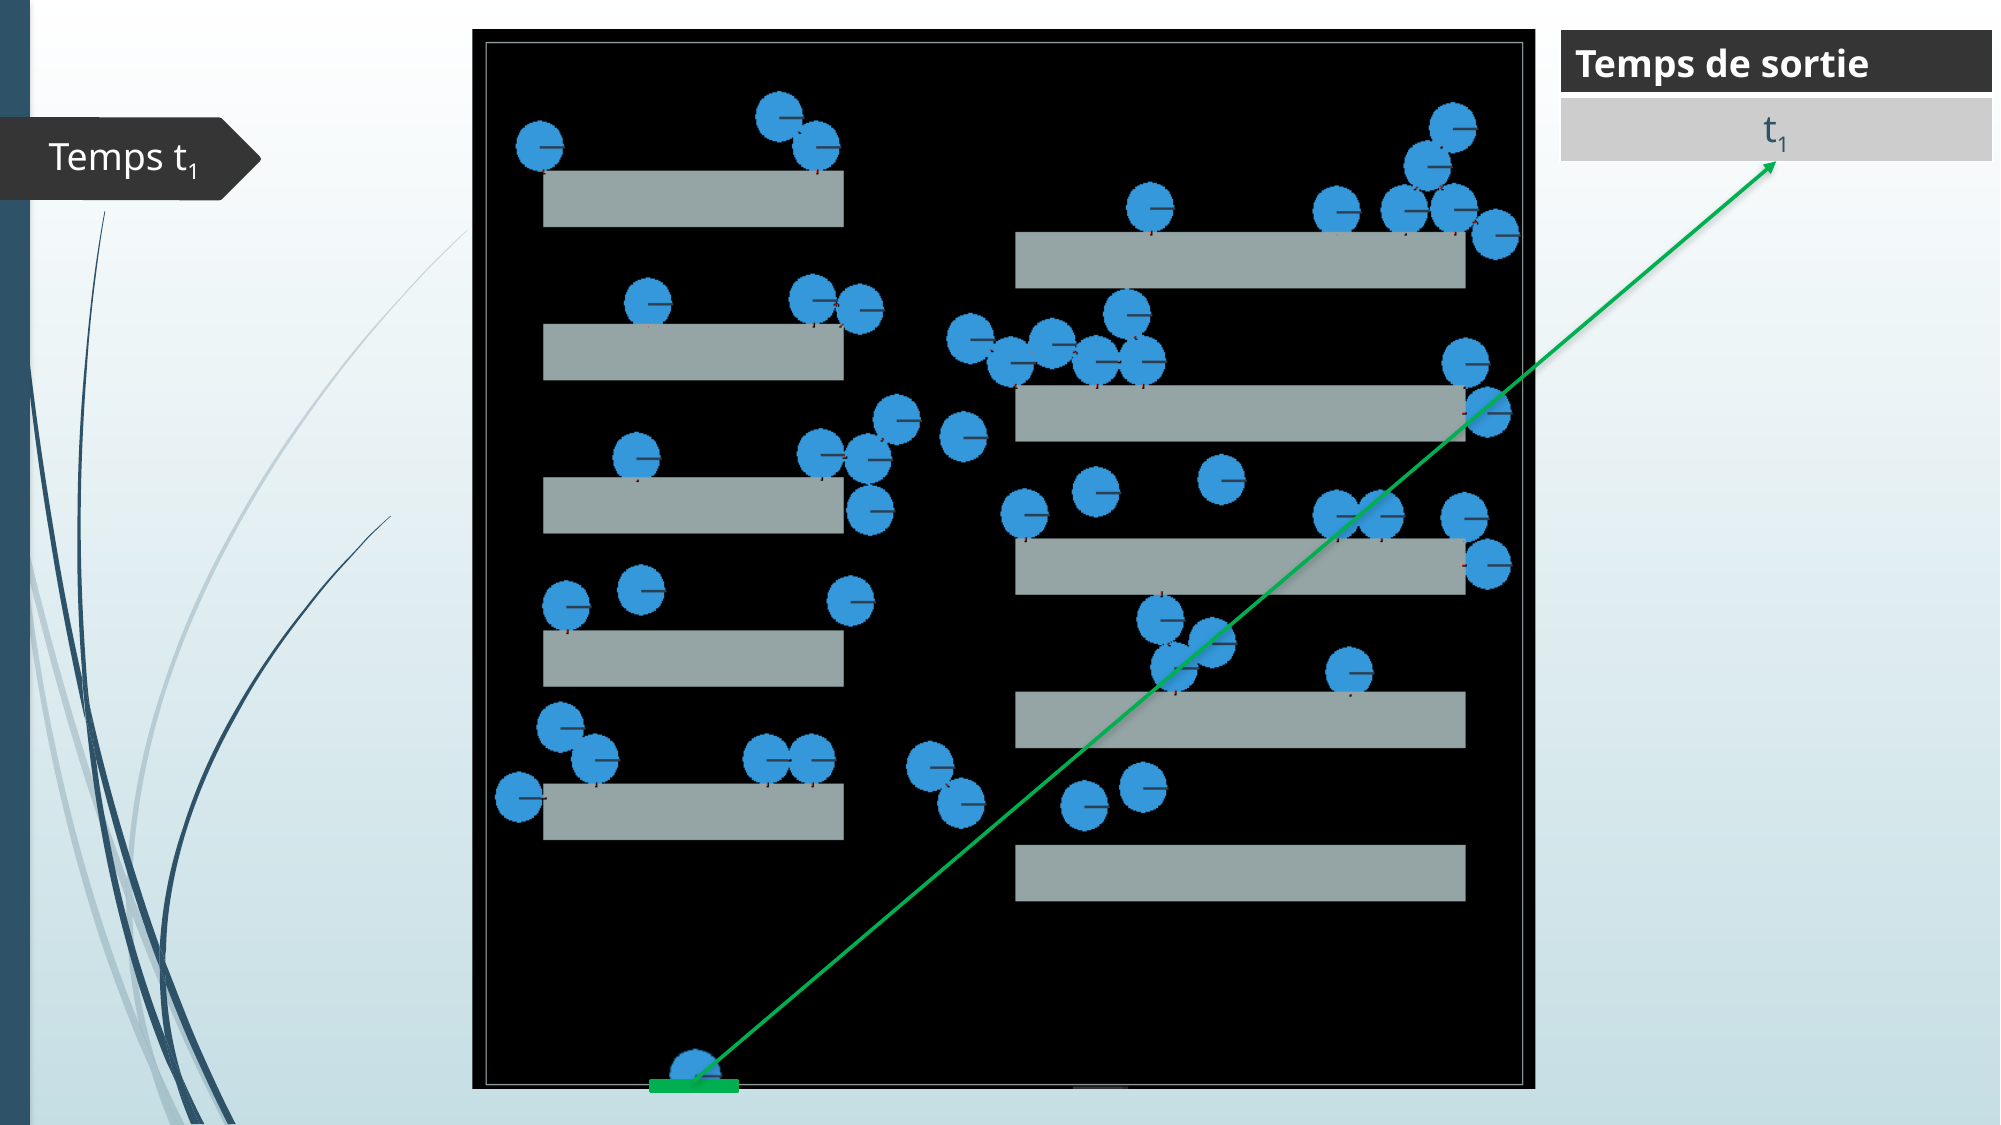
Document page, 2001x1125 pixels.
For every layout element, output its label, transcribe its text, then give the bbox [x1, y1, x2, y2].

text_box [693, 160, 1777, 1081]
table_cell t1 [1561, 98, 1992, 161]
picture [472, 29, 1536, 1093]
text_box Temps t1 [33, 125, 302, 191]
table_header Temps de sortie [1561, 30, 1992, 92]
